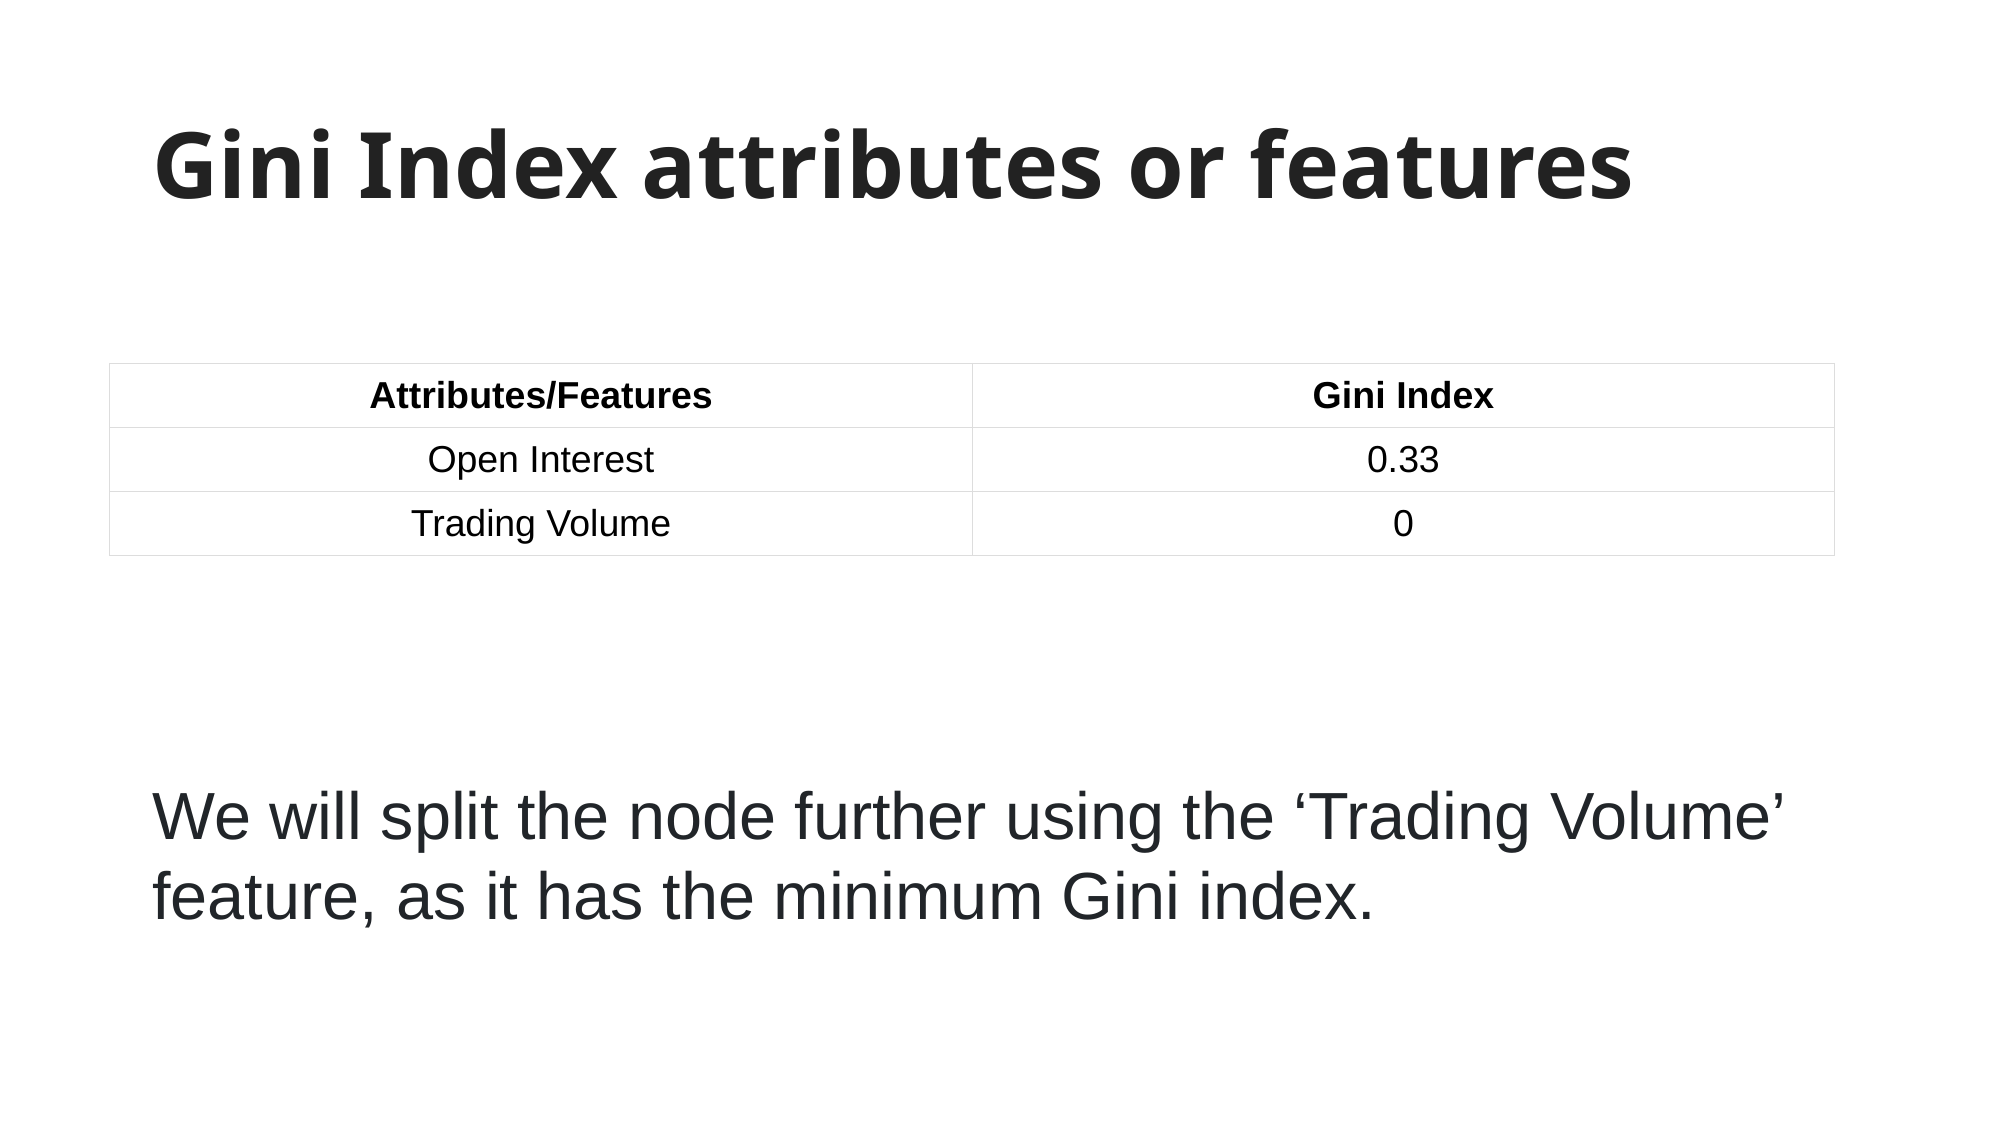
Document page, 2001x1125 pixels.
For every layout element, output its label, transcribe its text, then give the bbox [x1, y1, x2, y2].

table_header Attributes/Features [110, 364, 972, 427]
table_header Gini Index [973, 364, 1834, 427]
table_cell Trading Volume [110, 492, 972, 555]
table_cell 0.33 [973, 428, 1834, 491]
table_cell Open Interest [110, 428, 972, 491]
title Gini Index attributes or features [137, 59, 1863, 278]
table_cell 0 [973, 492, 1834, 555]
text_box We will split the node further using the ‘Trading Volume’ feature, as it has the minimum Gini index. [137, 765, 1897, 940]
